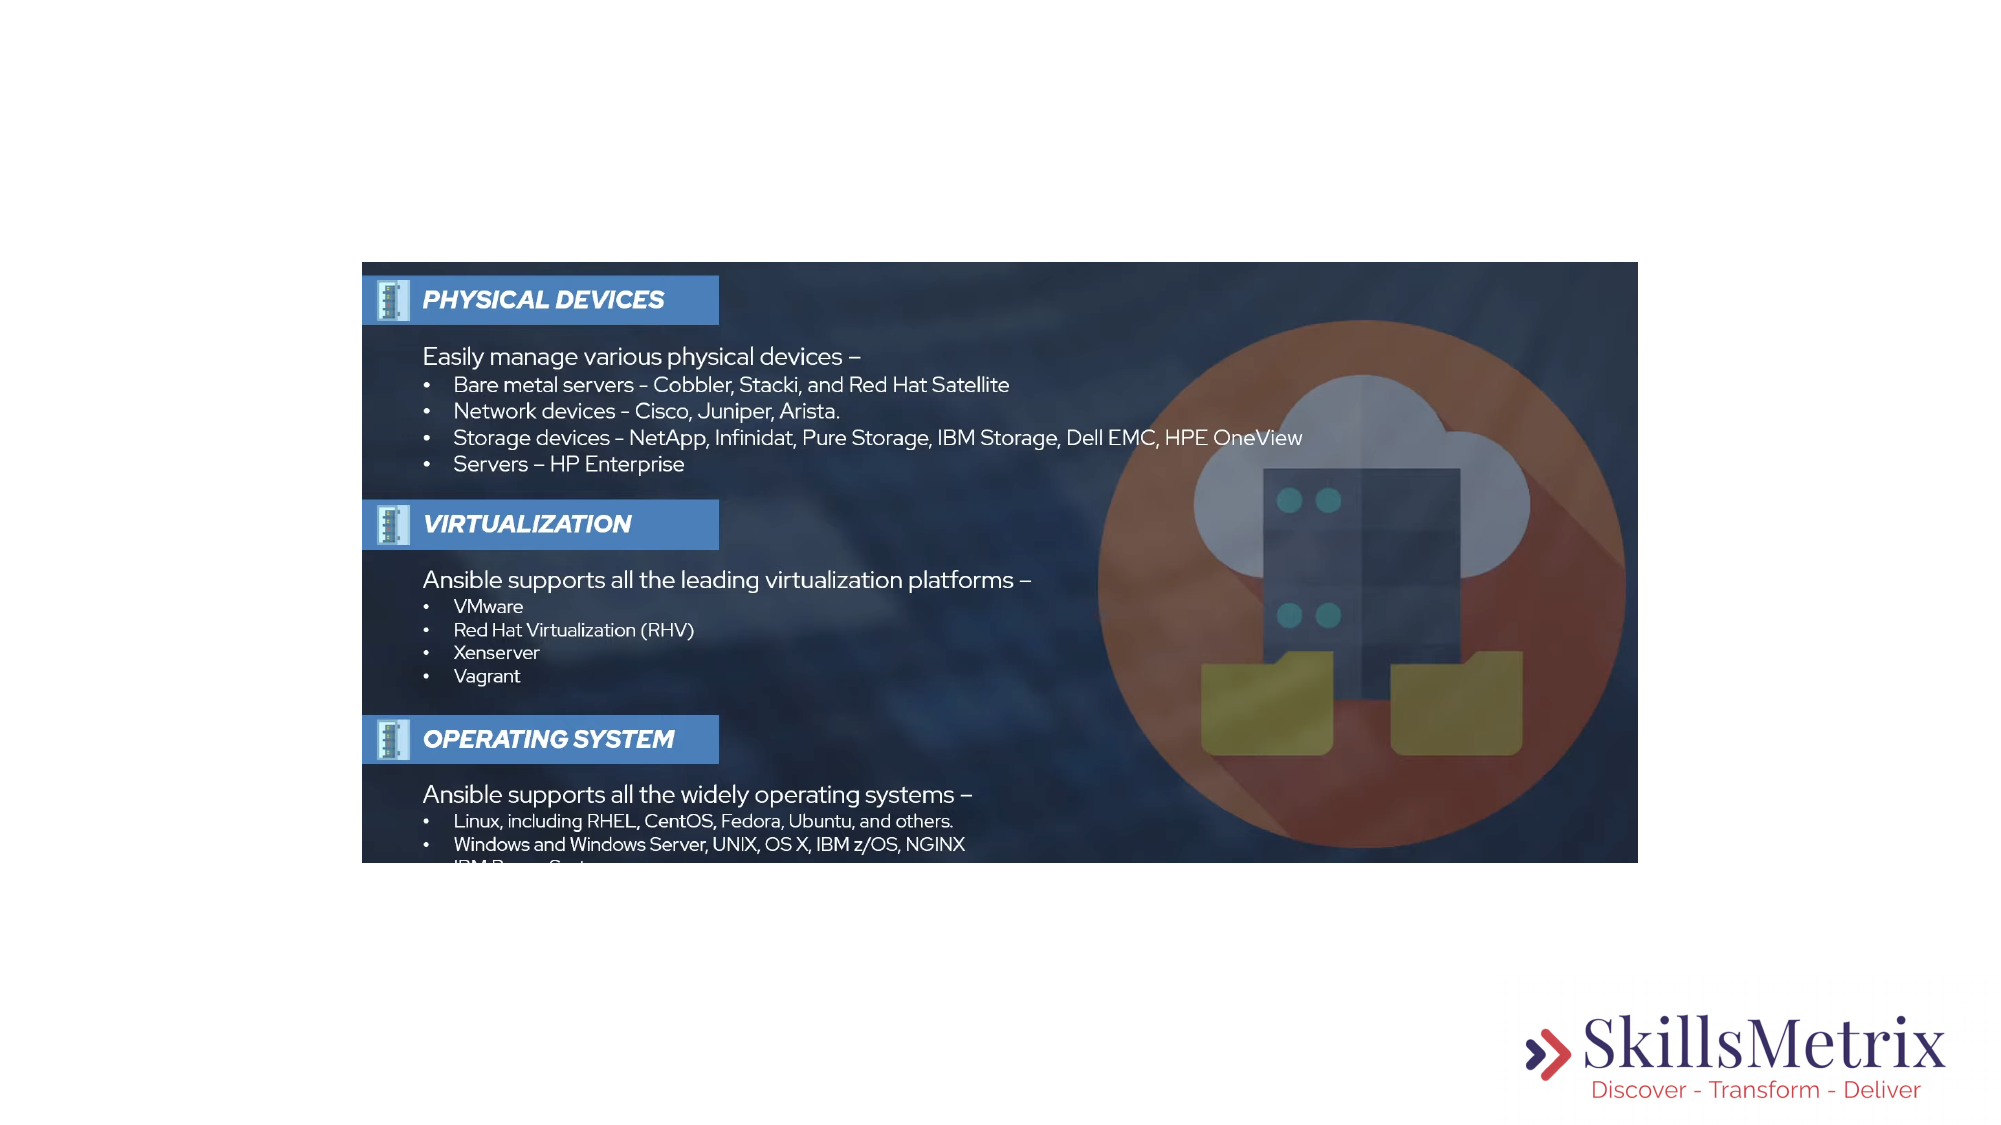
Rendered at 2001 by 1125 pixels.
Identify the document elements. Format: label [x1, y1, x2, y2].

picture [362, 262, 1638, 863]
picture [1491, 974, 2000, 1125]
